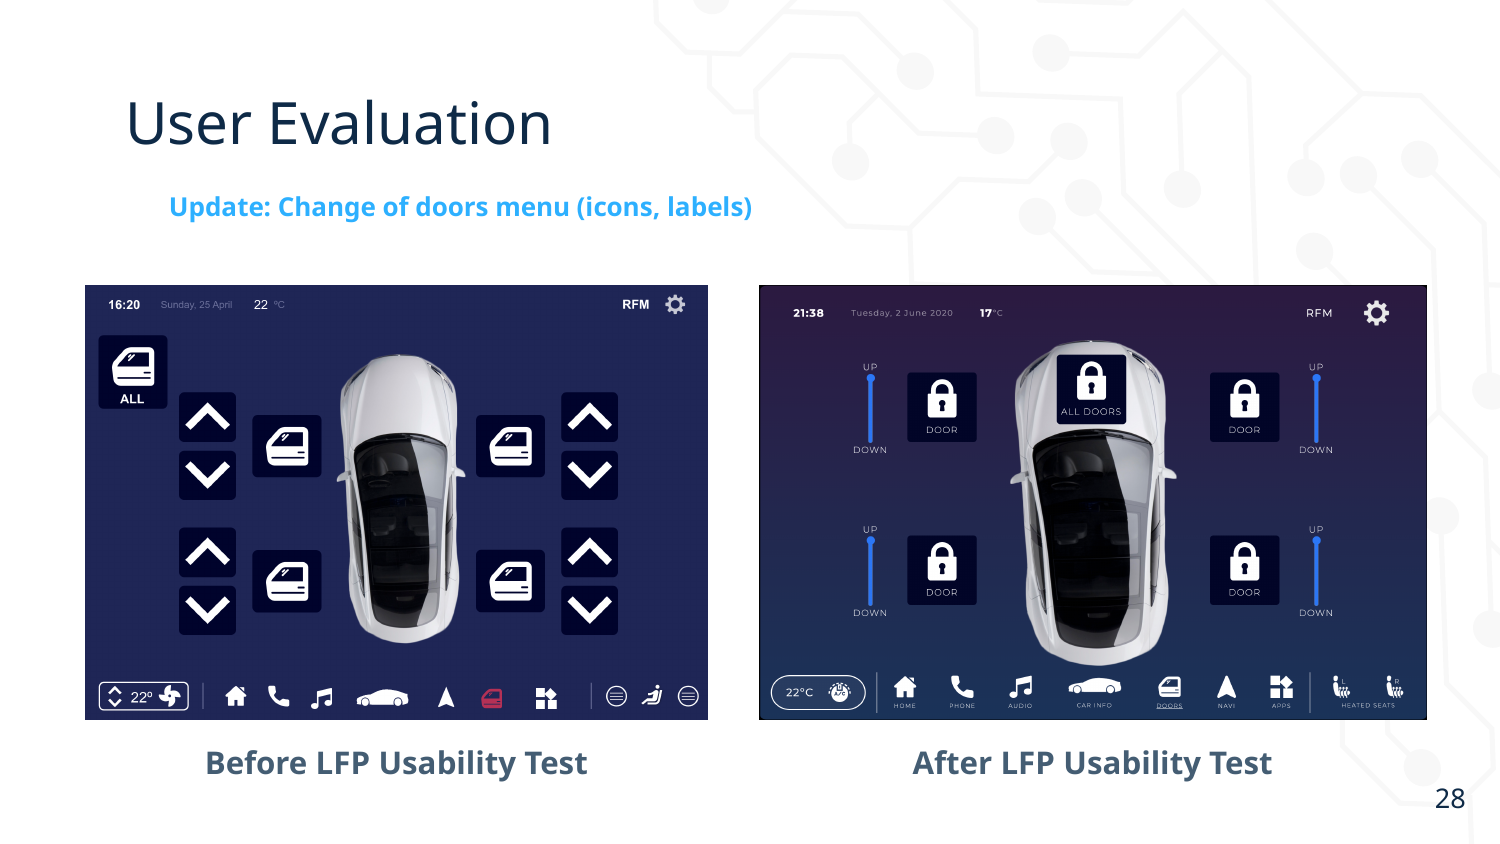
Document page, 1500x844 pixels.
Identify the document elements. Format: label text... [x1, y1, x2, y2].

picture [758, 285, 1427, 720]
subtitle Update: Change of doors menu (icons, labels) [153, 175, 1046, 306]
title User Evaluation [110, 71, 889, 166]
picture [85, 285, 709, 720]
list Before LFP Usability Test [159, 728, 634, 844]
text_box ‹#› [1391, 766, 1482, 832]
list After LFP Usability Test [855, 728, 1331, 844]
